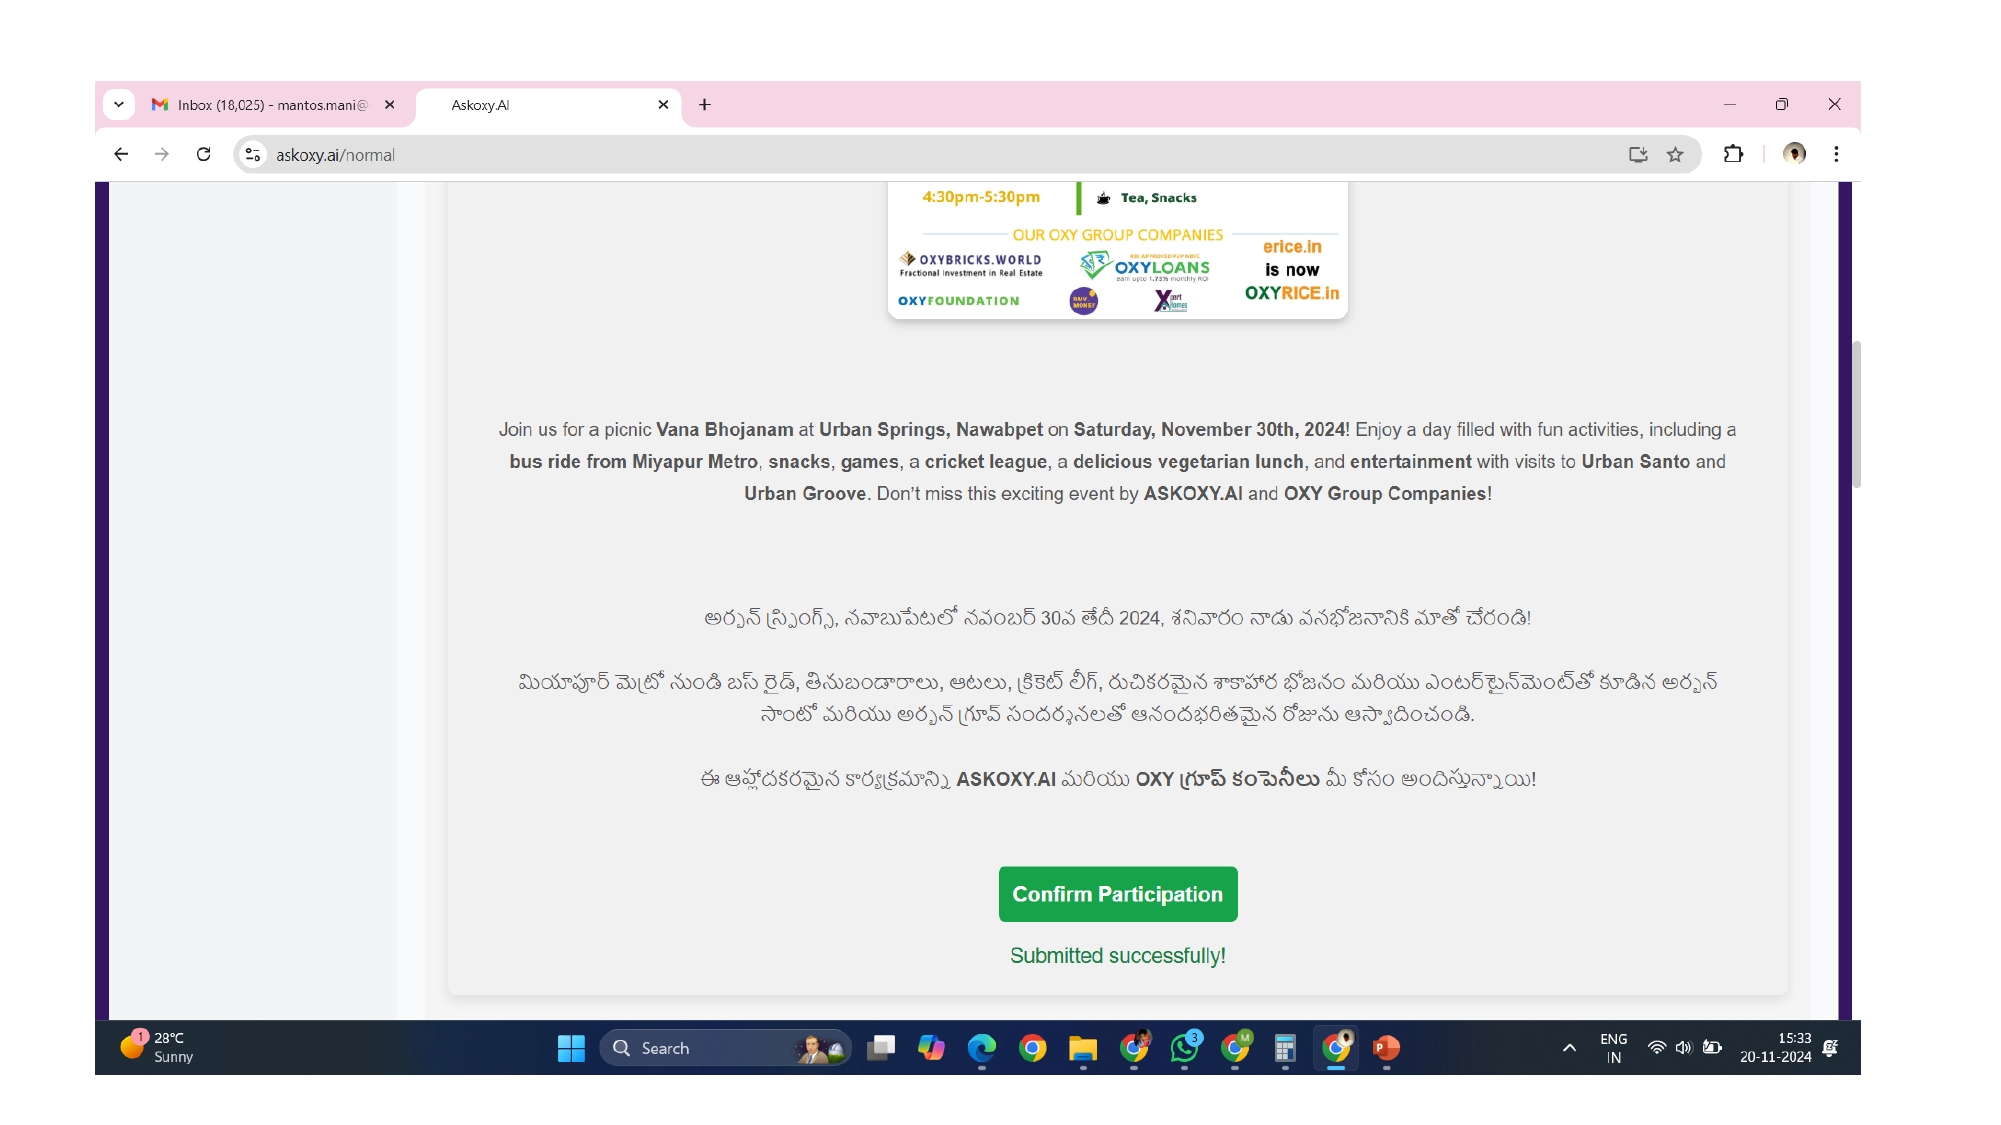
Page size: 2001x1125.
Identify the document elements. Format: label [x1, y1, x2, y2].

list [94, 81, 1862, 1076]
